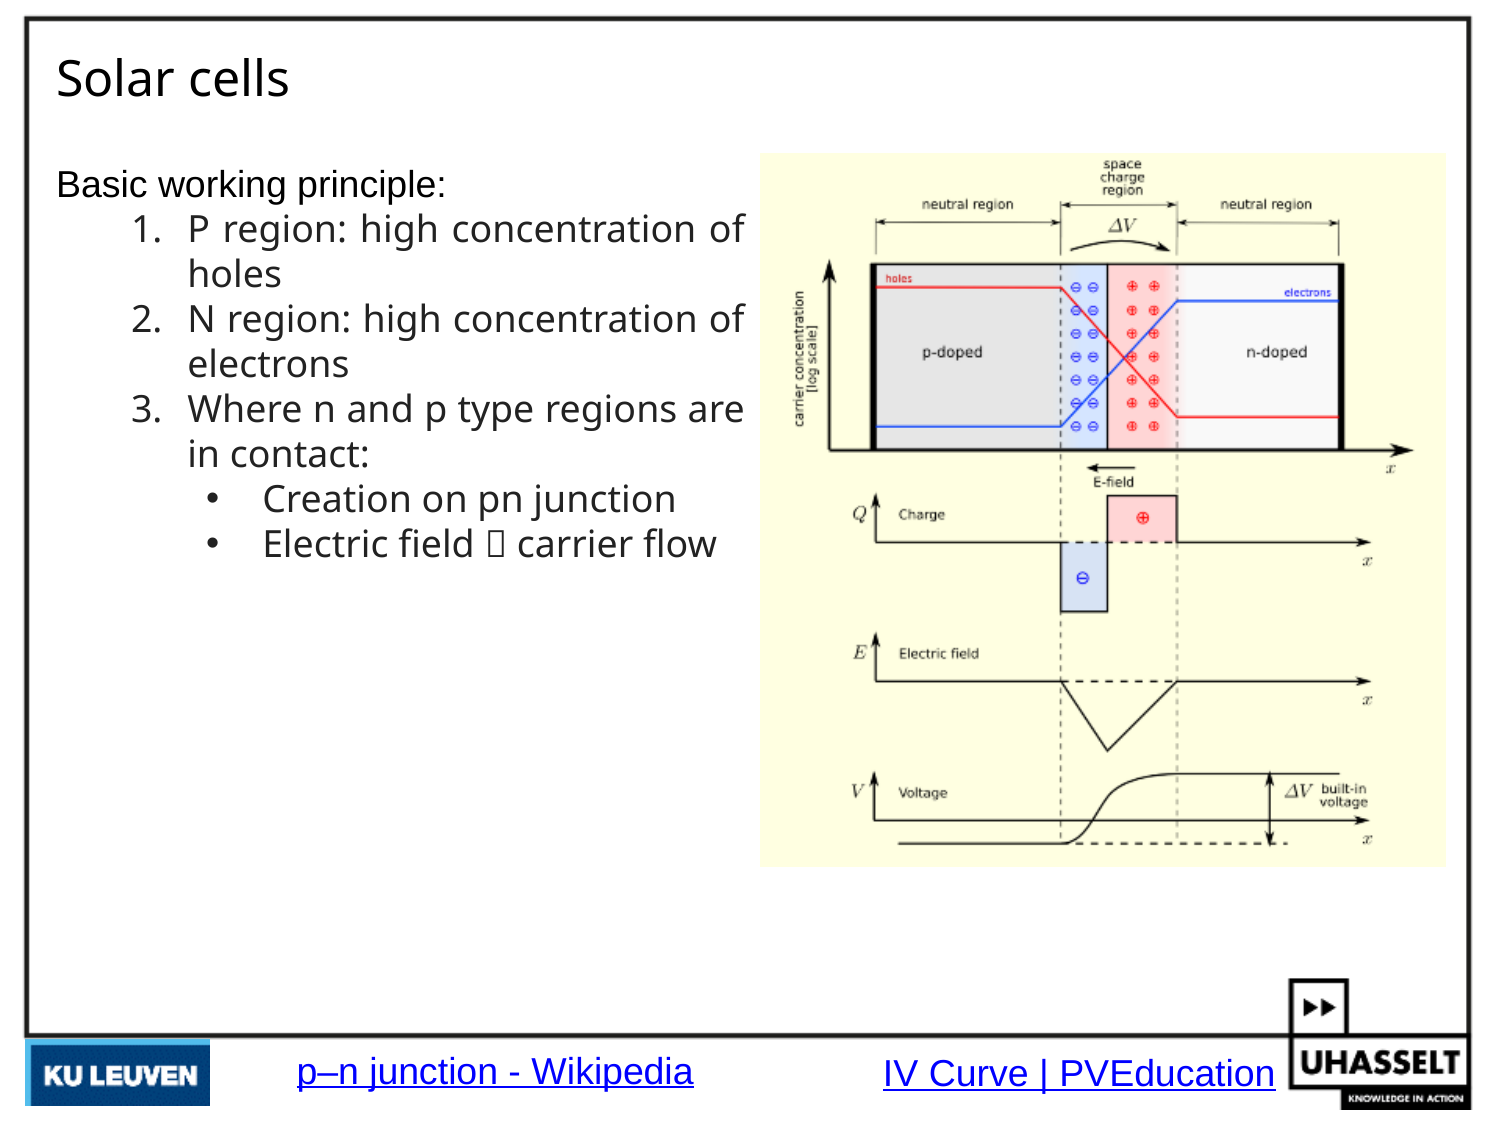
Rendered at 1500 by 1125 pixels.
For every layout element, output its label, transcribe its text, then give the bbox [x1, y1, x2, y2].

title Solar cells [41, 30, 1459, 122]
text_box [653, 584, 906, 959]
text_box p–n junction - Wikipedia [281, 1039, 755, 1099]
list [25, 1039, 211, 1106]
text_box Basic working principle: P region: high concentration of holes N region: high concentration of electrons Where n and p type regions are in contact: Creation on pn junction Electric field  carrier flow [41, 152, 760, 618]
text_box IV Curve | PVEducation [868, 1042, 1500, 1102]
picture [20, 12, 1476, 1110]
